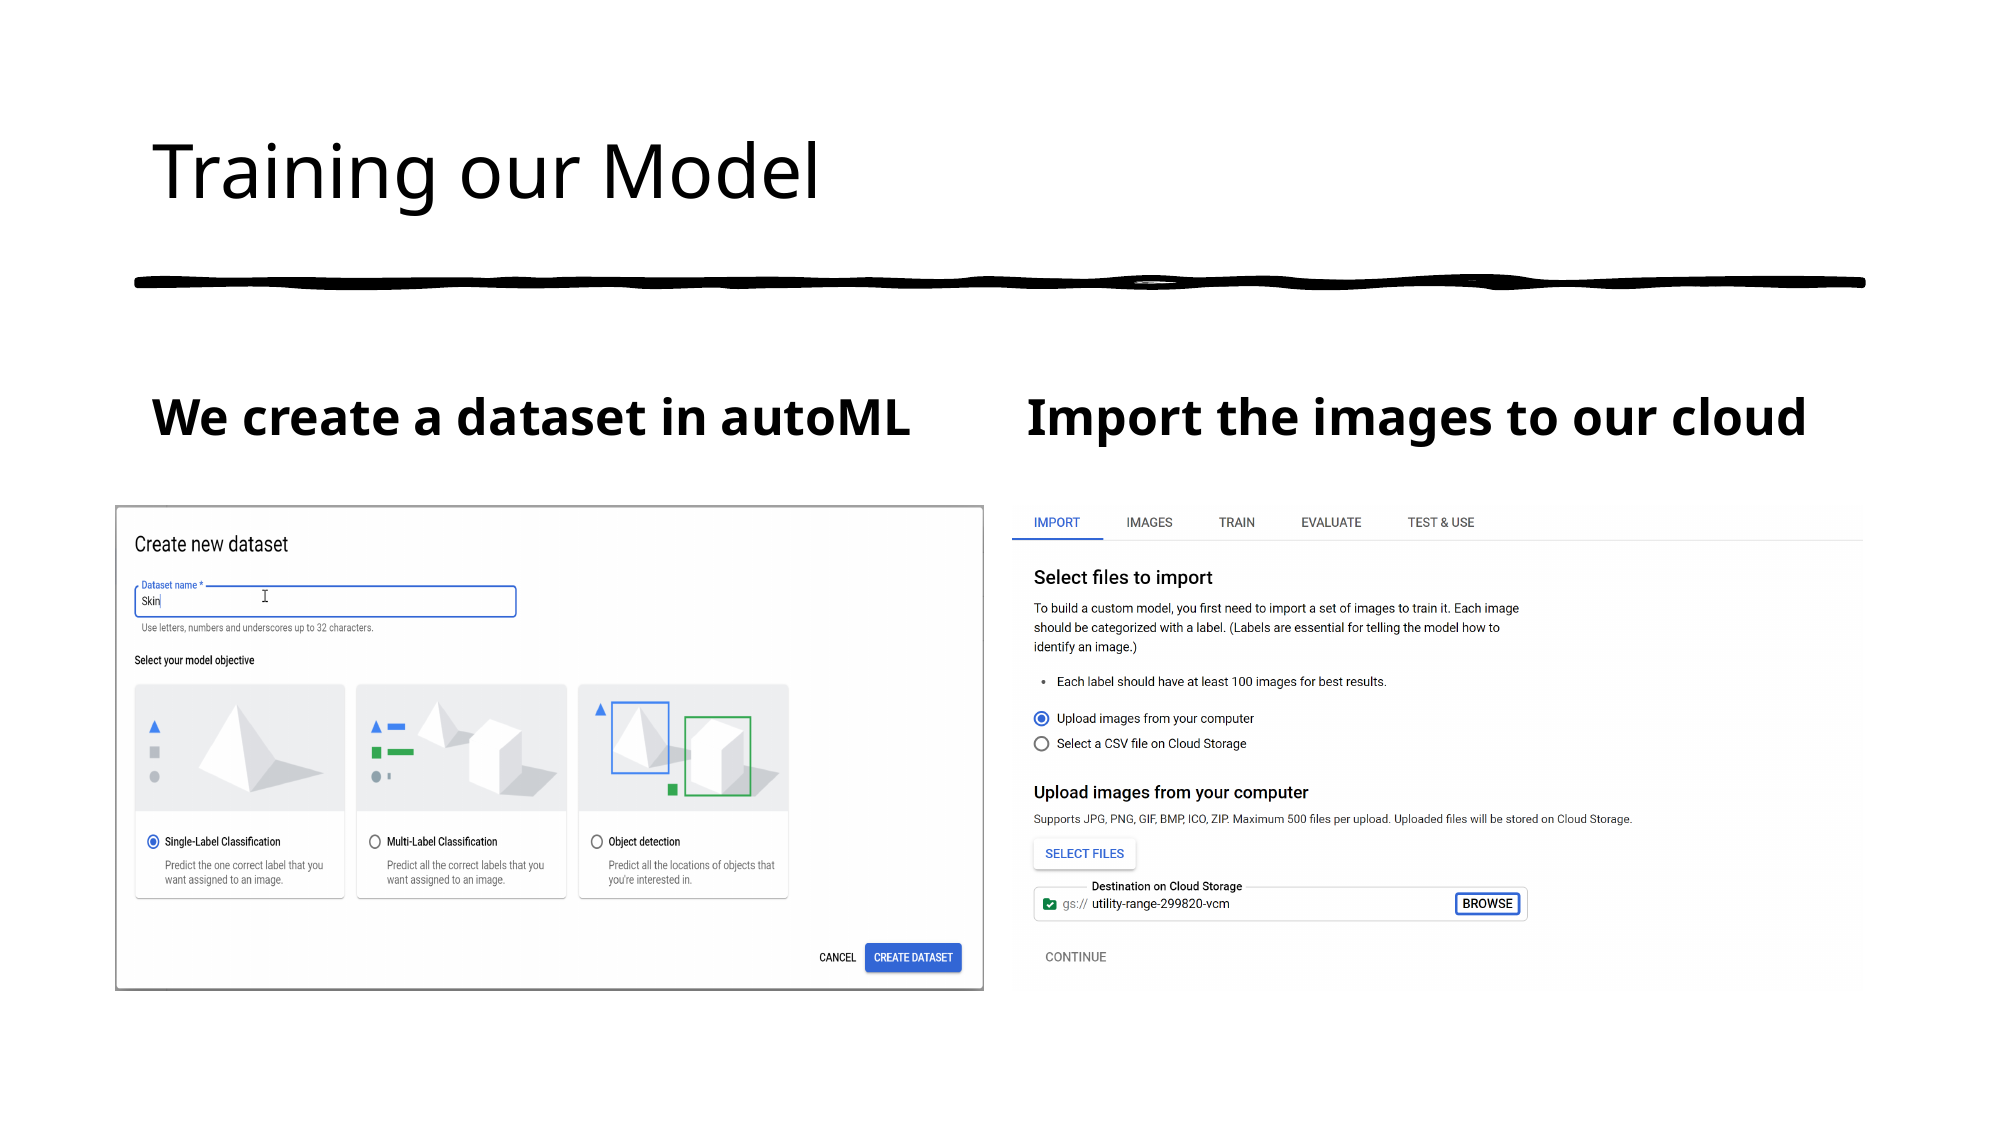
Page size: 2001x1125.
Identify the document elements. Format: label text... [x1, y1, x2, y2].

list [115, 505, 984, 991]
list Import the images to our cloud [1012, 318, 1863, 454]
title Training our Model [137, 59, 1863, 278]
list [1012, 505, 1863, 991]
list We create a dataset in autoML [137, 318, 984, 454]
